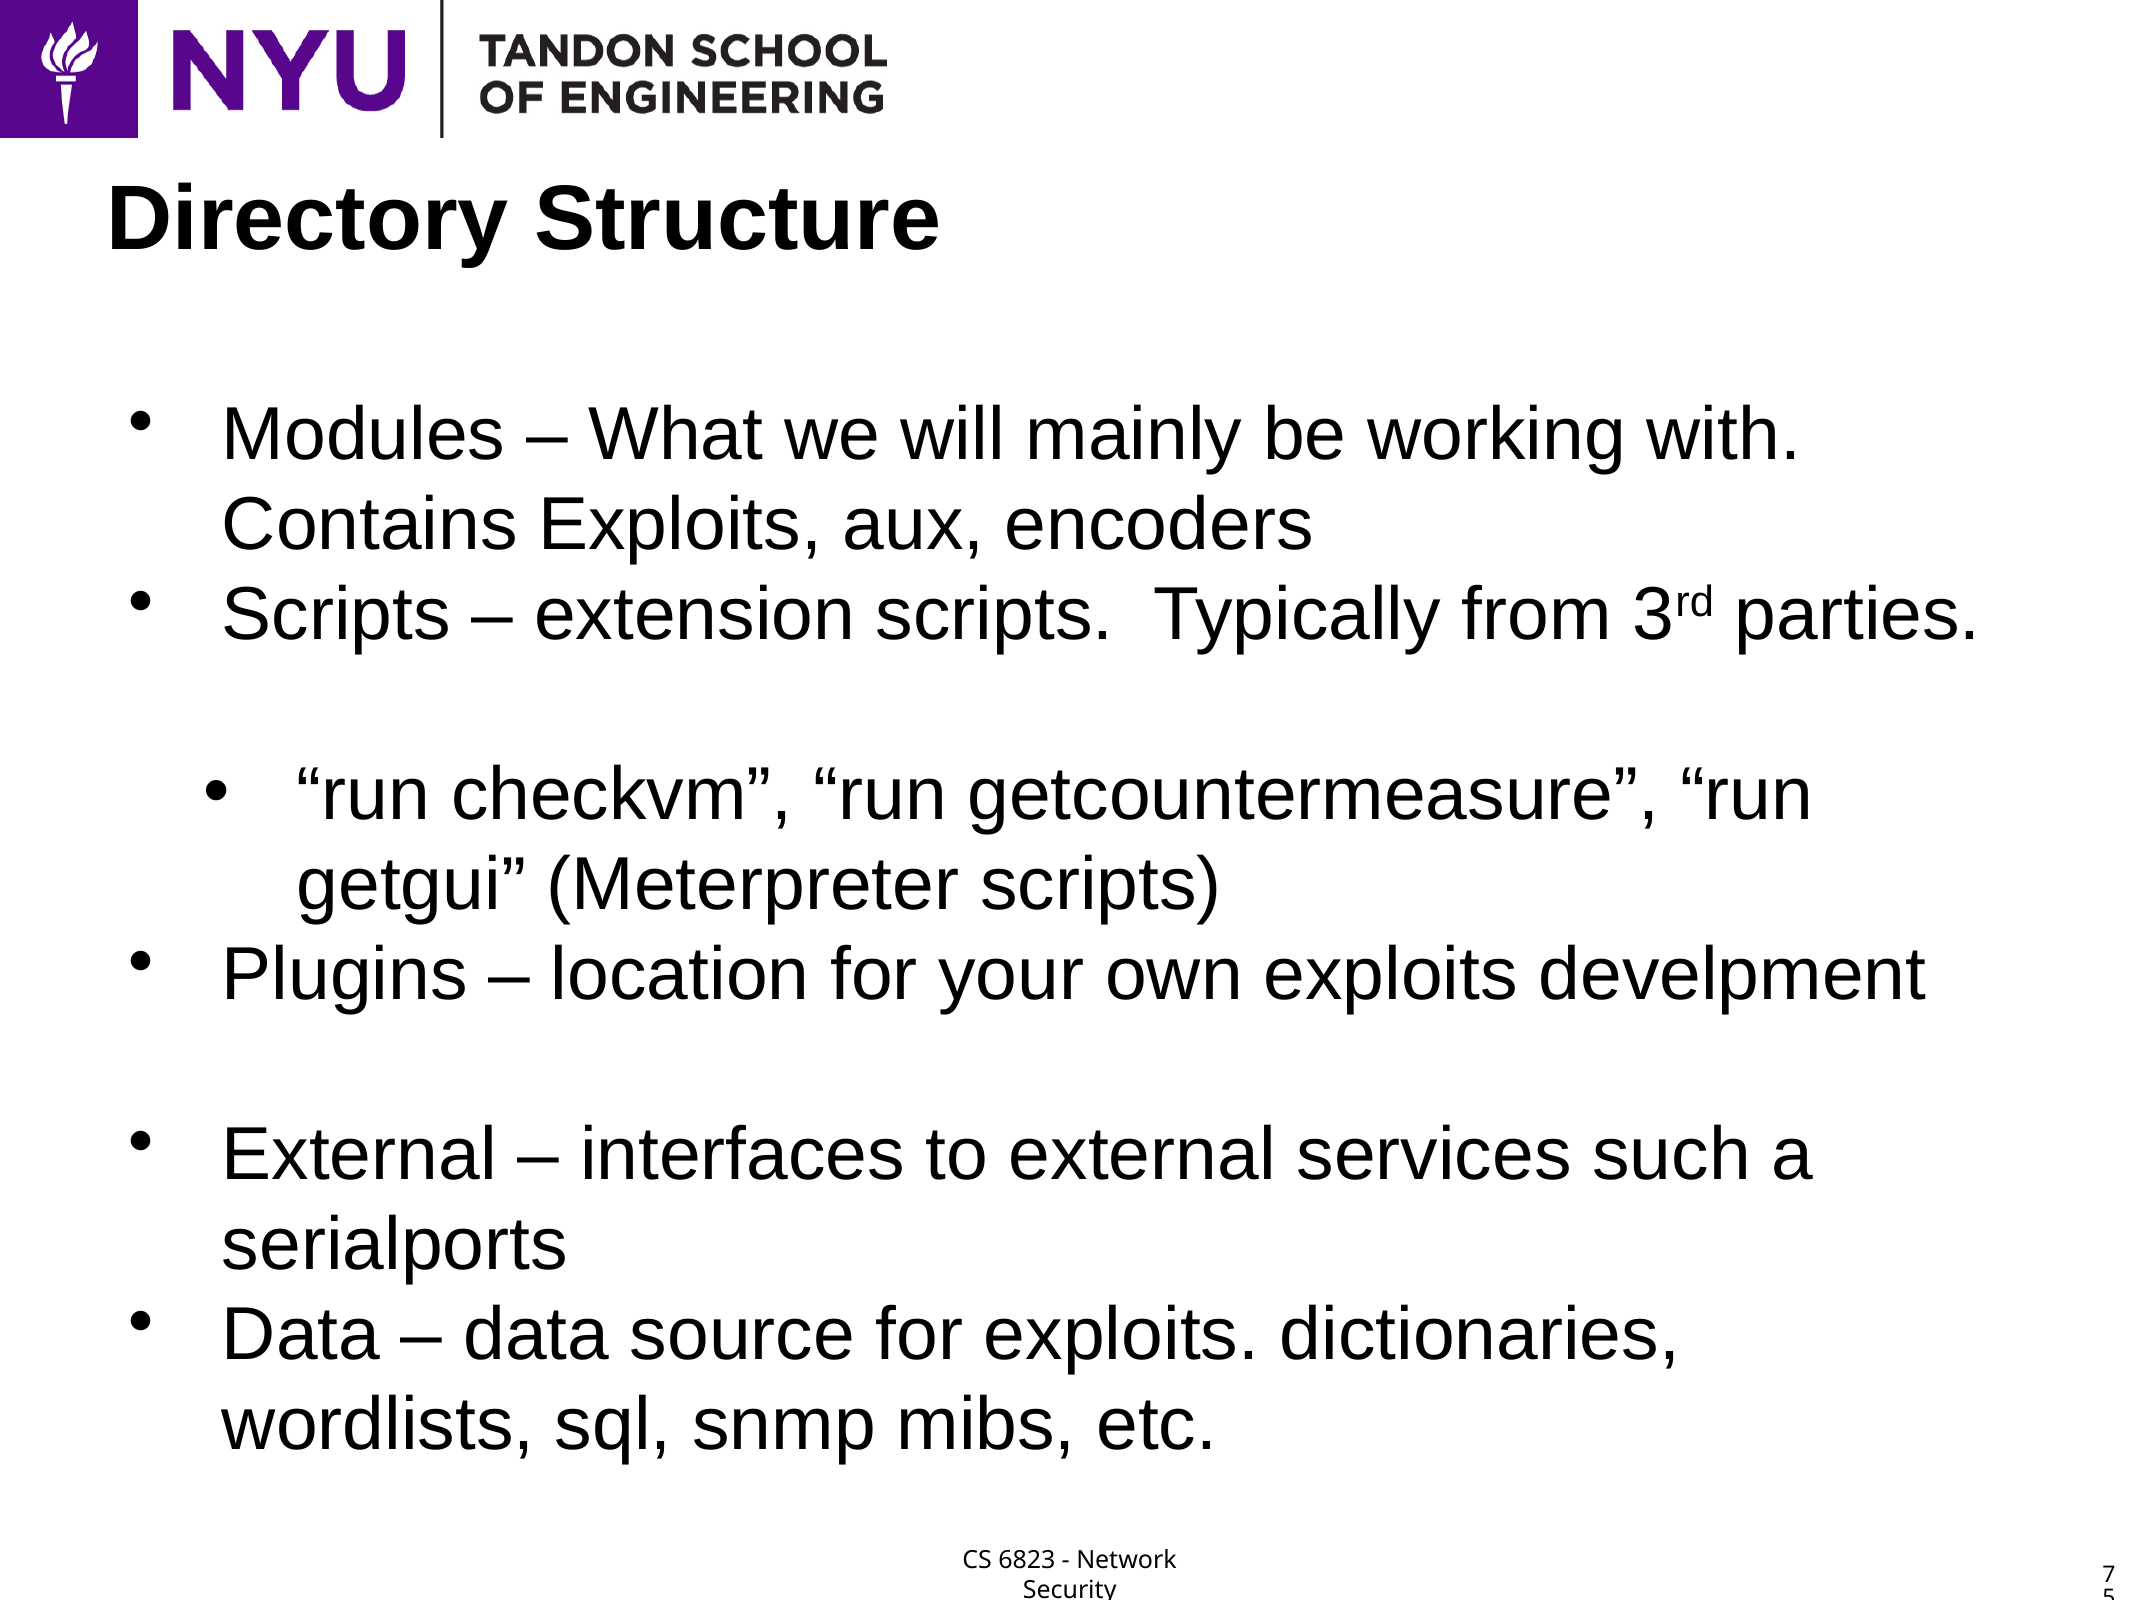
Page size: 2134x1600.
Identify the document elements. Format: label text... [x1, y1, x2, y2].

title Directory Structure [91, 150, 2012, 286]
list Modules – What we will mainly be working with. Contains Exploits, aux, encoders Scripts – extension scripts. Typically from 3rd parties. “run checkvm”, “run getcountermeasure”, “run getgui” (Meterpreter scripts) Plugins – location for your own exploits develpment External – interfaces to external services such a serialports Data – data source for exploits. dictionaries, wordlists, sql, snmp mibs, etc. [106, 373, 2027, 1430]
picture [0, 0, 887, 138]
slide_number 75 [2086, 1551, 2132, 1599]
